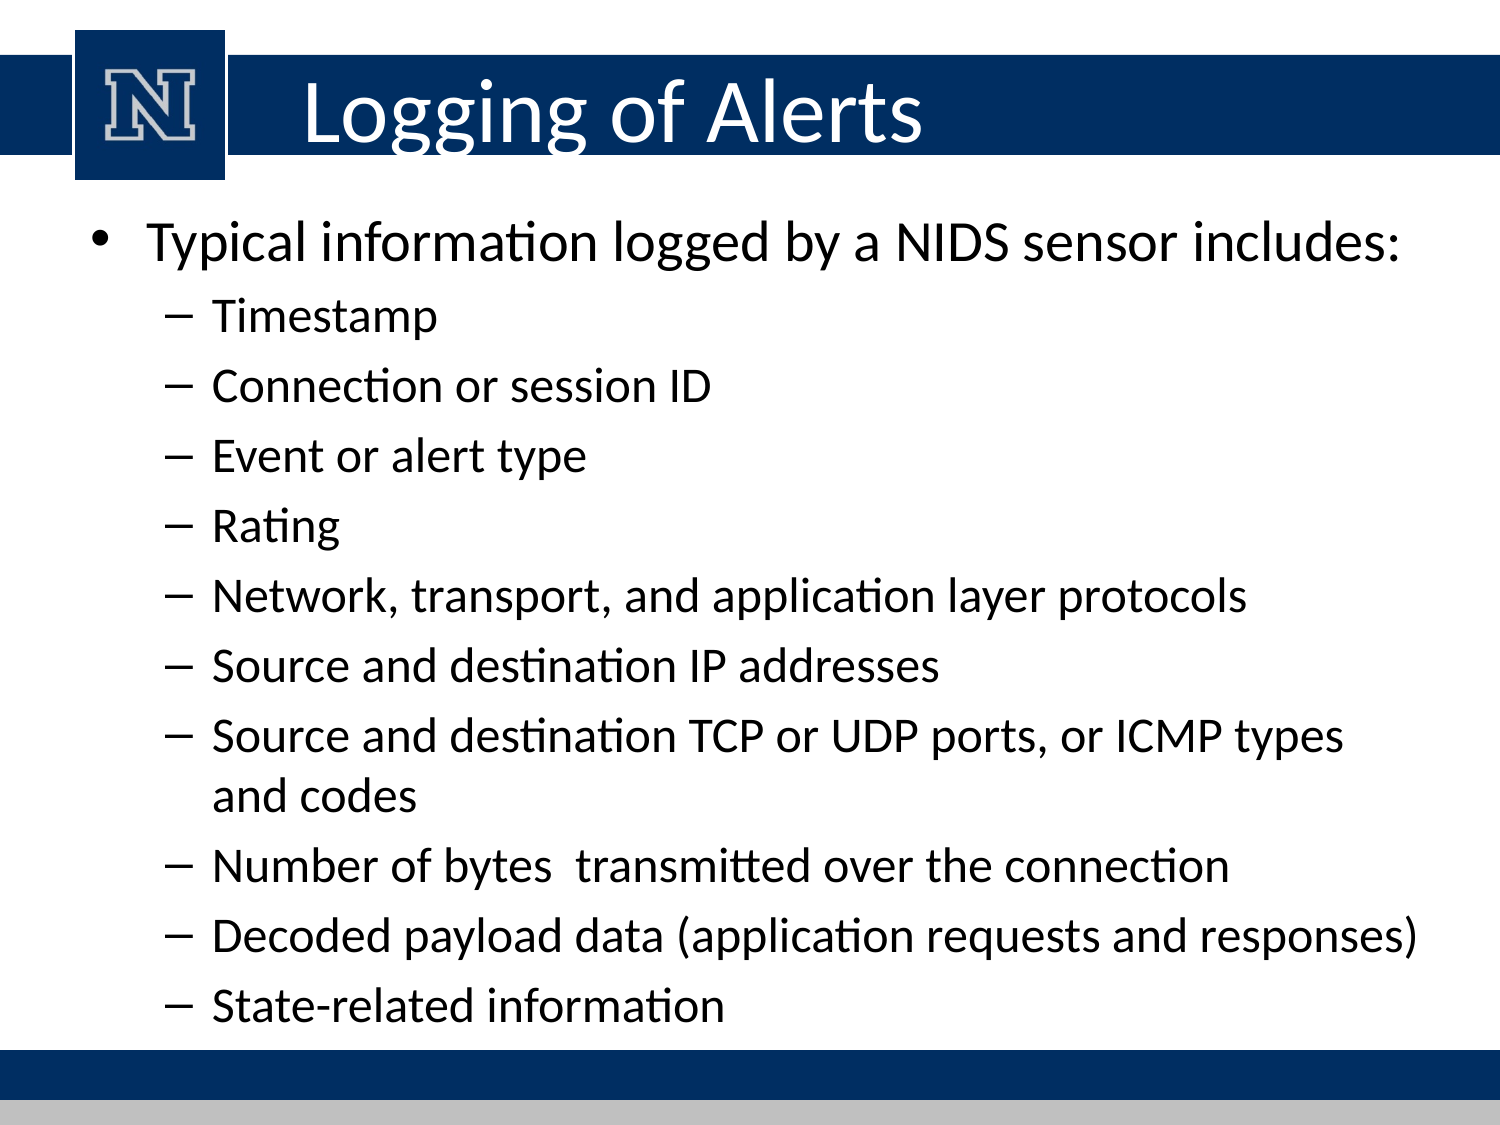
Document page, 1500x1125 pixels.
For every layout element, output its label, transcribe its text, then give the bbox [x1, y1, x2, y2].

title Logging of Alerts [287, 12, 1475, 200]
picture [75, 30, 225, 180]
list Typical information logged by a NIDS sensor includes: Timestamp Connection or session ID Event or alert type Rating Network, transport, and application layer protocols Source and destination IP addresses Source and destination TCP or UDP ports, or ICMP types and codes Number of bytes transmitted over the connection Decoded payload data (application requests and responses) State-related information [75, 195, 1436, 988]
